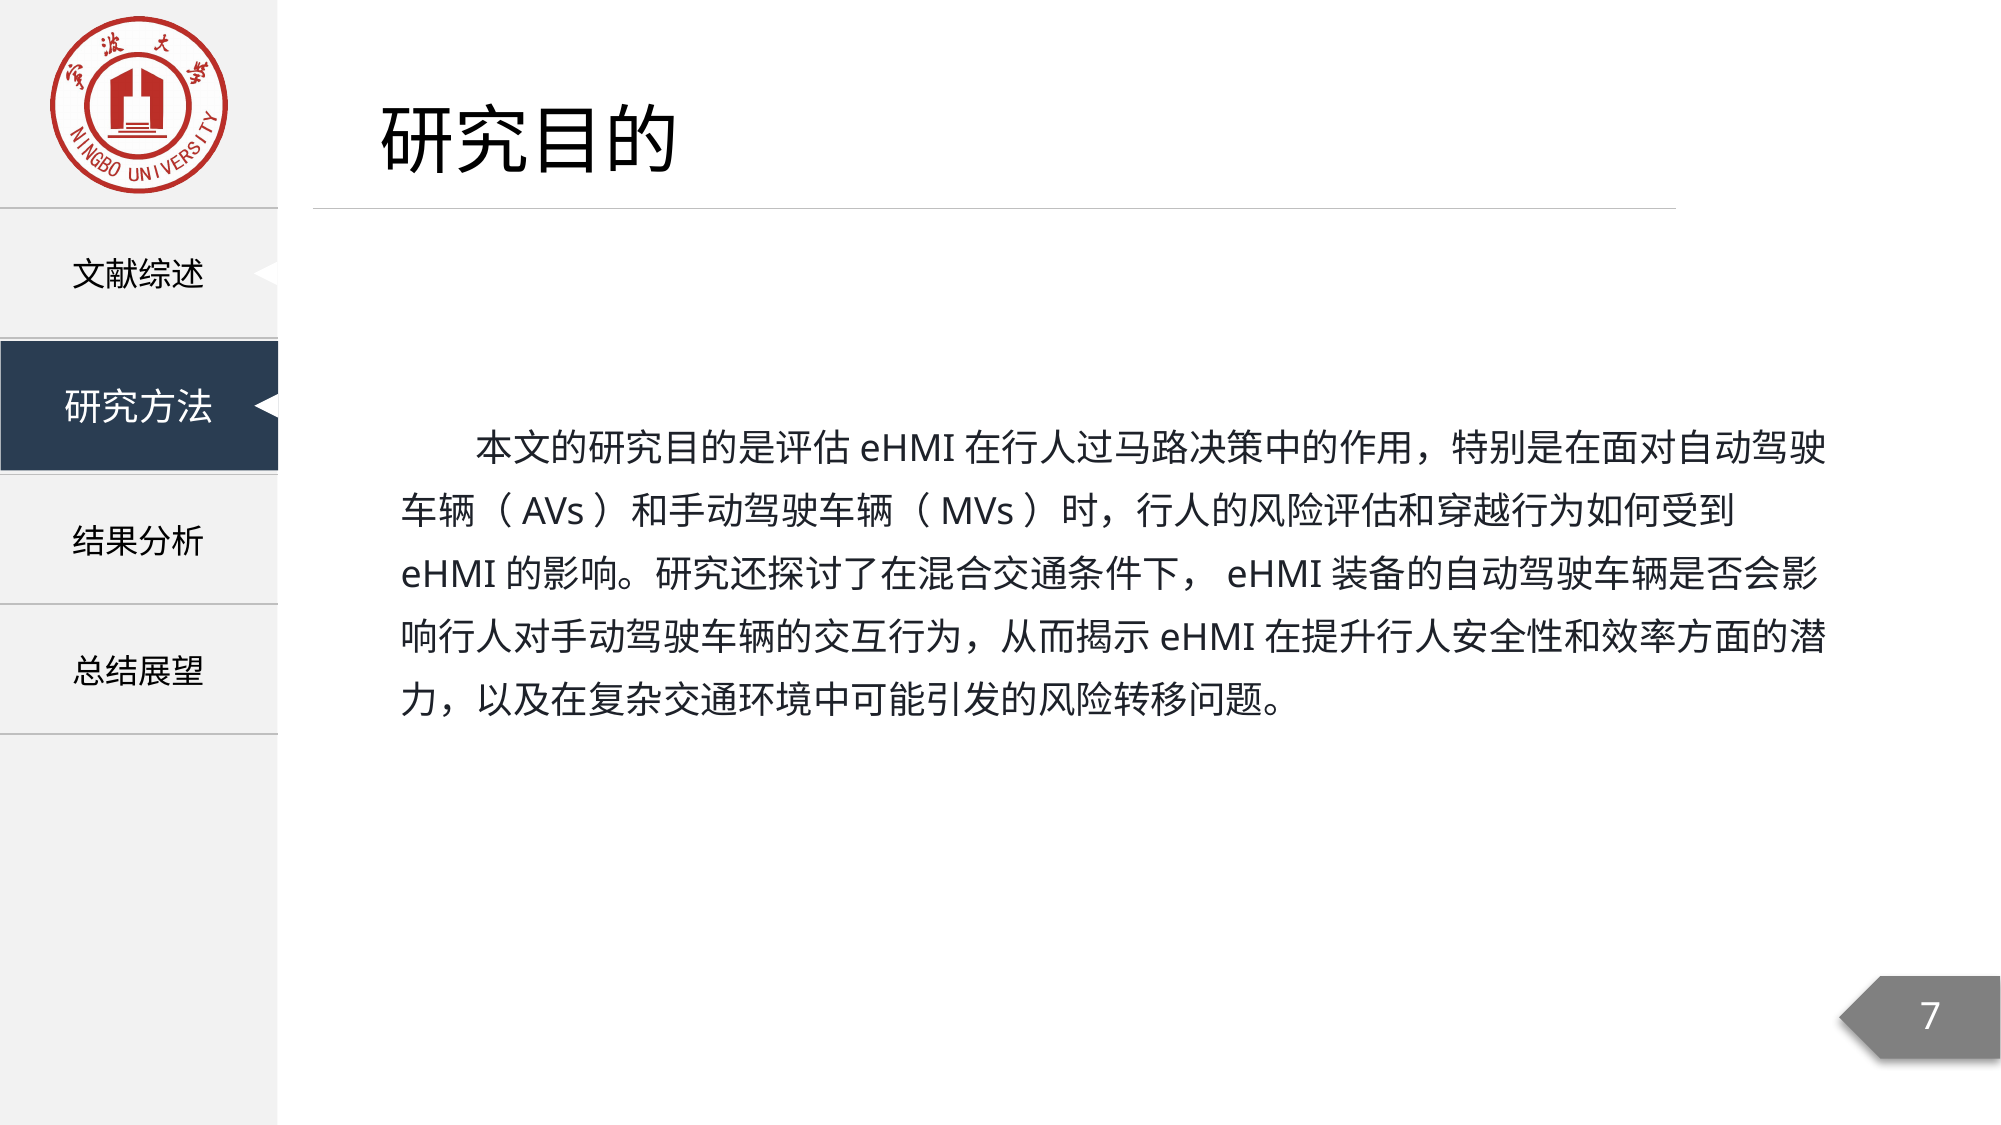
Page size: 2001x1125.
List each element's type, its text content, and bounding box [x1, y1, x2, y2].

text_box 本文的研究目的是评估eHMI在行人过马路决策中的作用，特别是在面对自动驾驶车辆（AVs）和手动驾驶车辆（MVs）时，行人的风险评估和穿越行为如何受到eHMI的影响。研究还探讨了在混合交通条件下，eHMI装备的自动驾驶车辆是否会影响行人对手动驾驶车辆的交互行为，从而揭示eHMI在提升行人安全性和效率方面的潜力，以及在复杂交通环境中可能引发的风险转移问题。 [385, 398, 1846, 729]
picture [50, 16, 228, 194]
text_box 研究目的 [364, 85, 695, 190]
